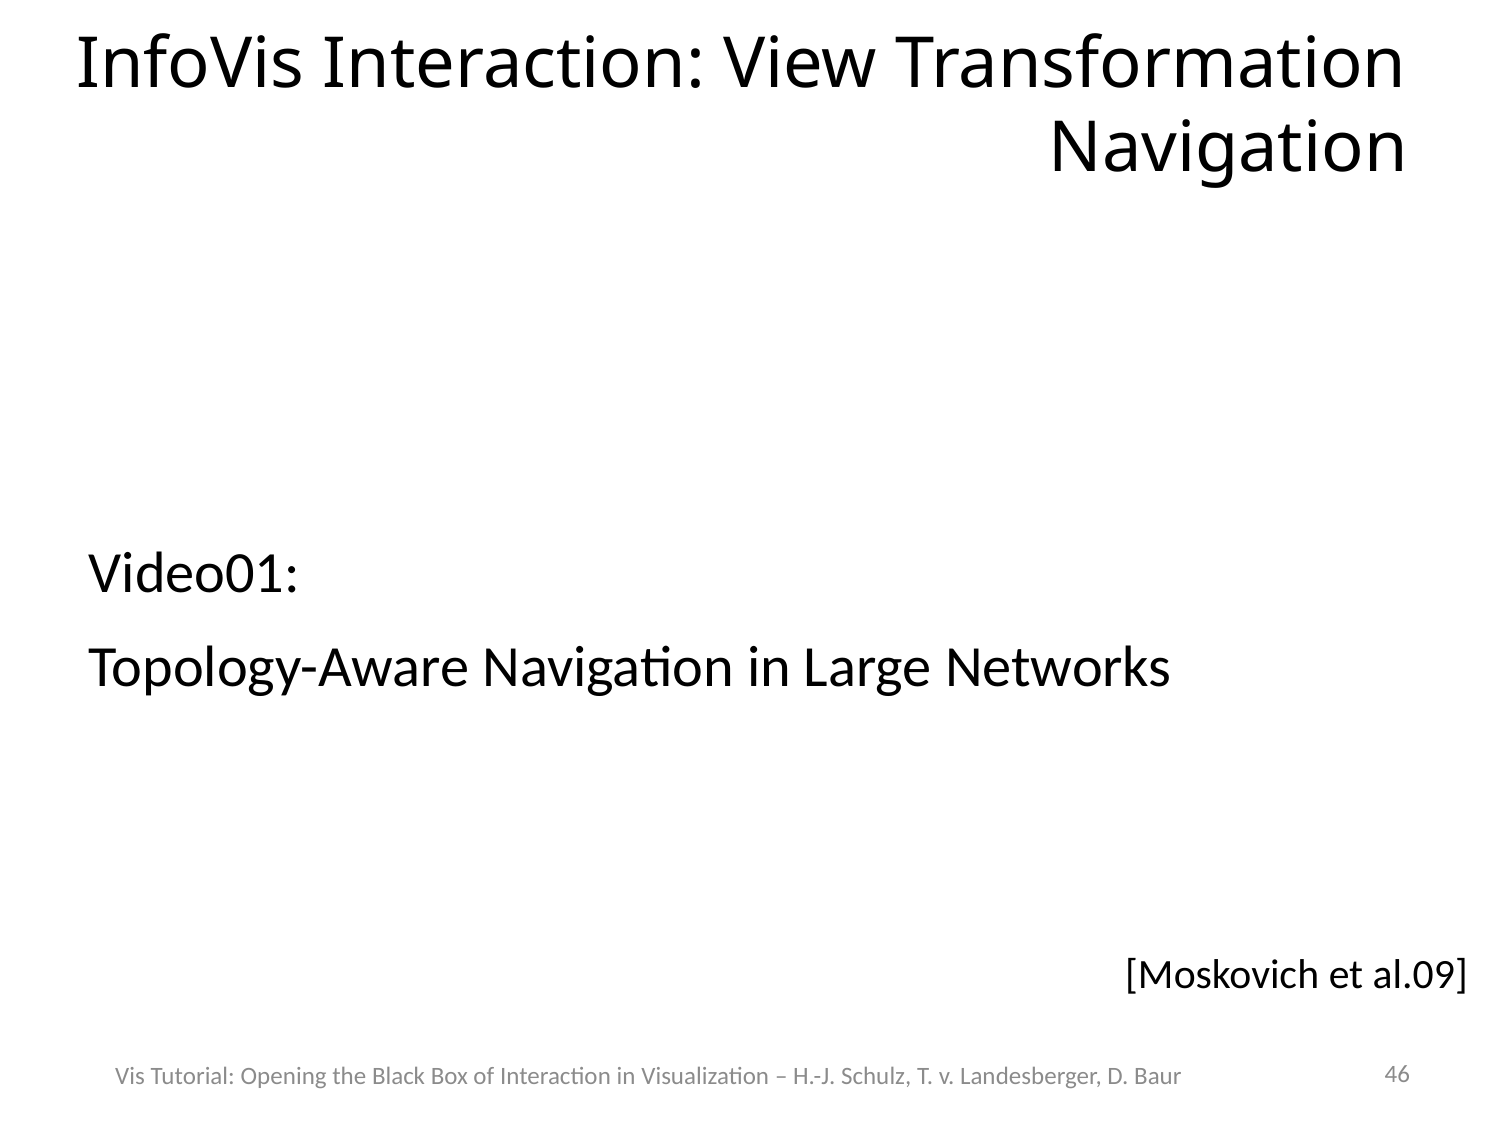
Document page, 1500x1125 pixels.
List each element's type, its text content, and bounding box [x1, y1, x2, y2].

text_box [Moskovich et al.09] [1110, 939, 1500, 1004]
text_box InfoVis Interaction: View Transformation Navigation [41, 7, 1424, 195]
list Video01: Topology-Aware Navigation in Large Networks [73, 527, 1424, 916]
slide_number 46 [1074, 1042, 1425, 1103]
footer Vis Tutorial: Opening the Black Box of Interaction in Visualization – H.-J. Schulz, T. v. Landesberger, D. Baur [76, 1046, 1074, 1103]
